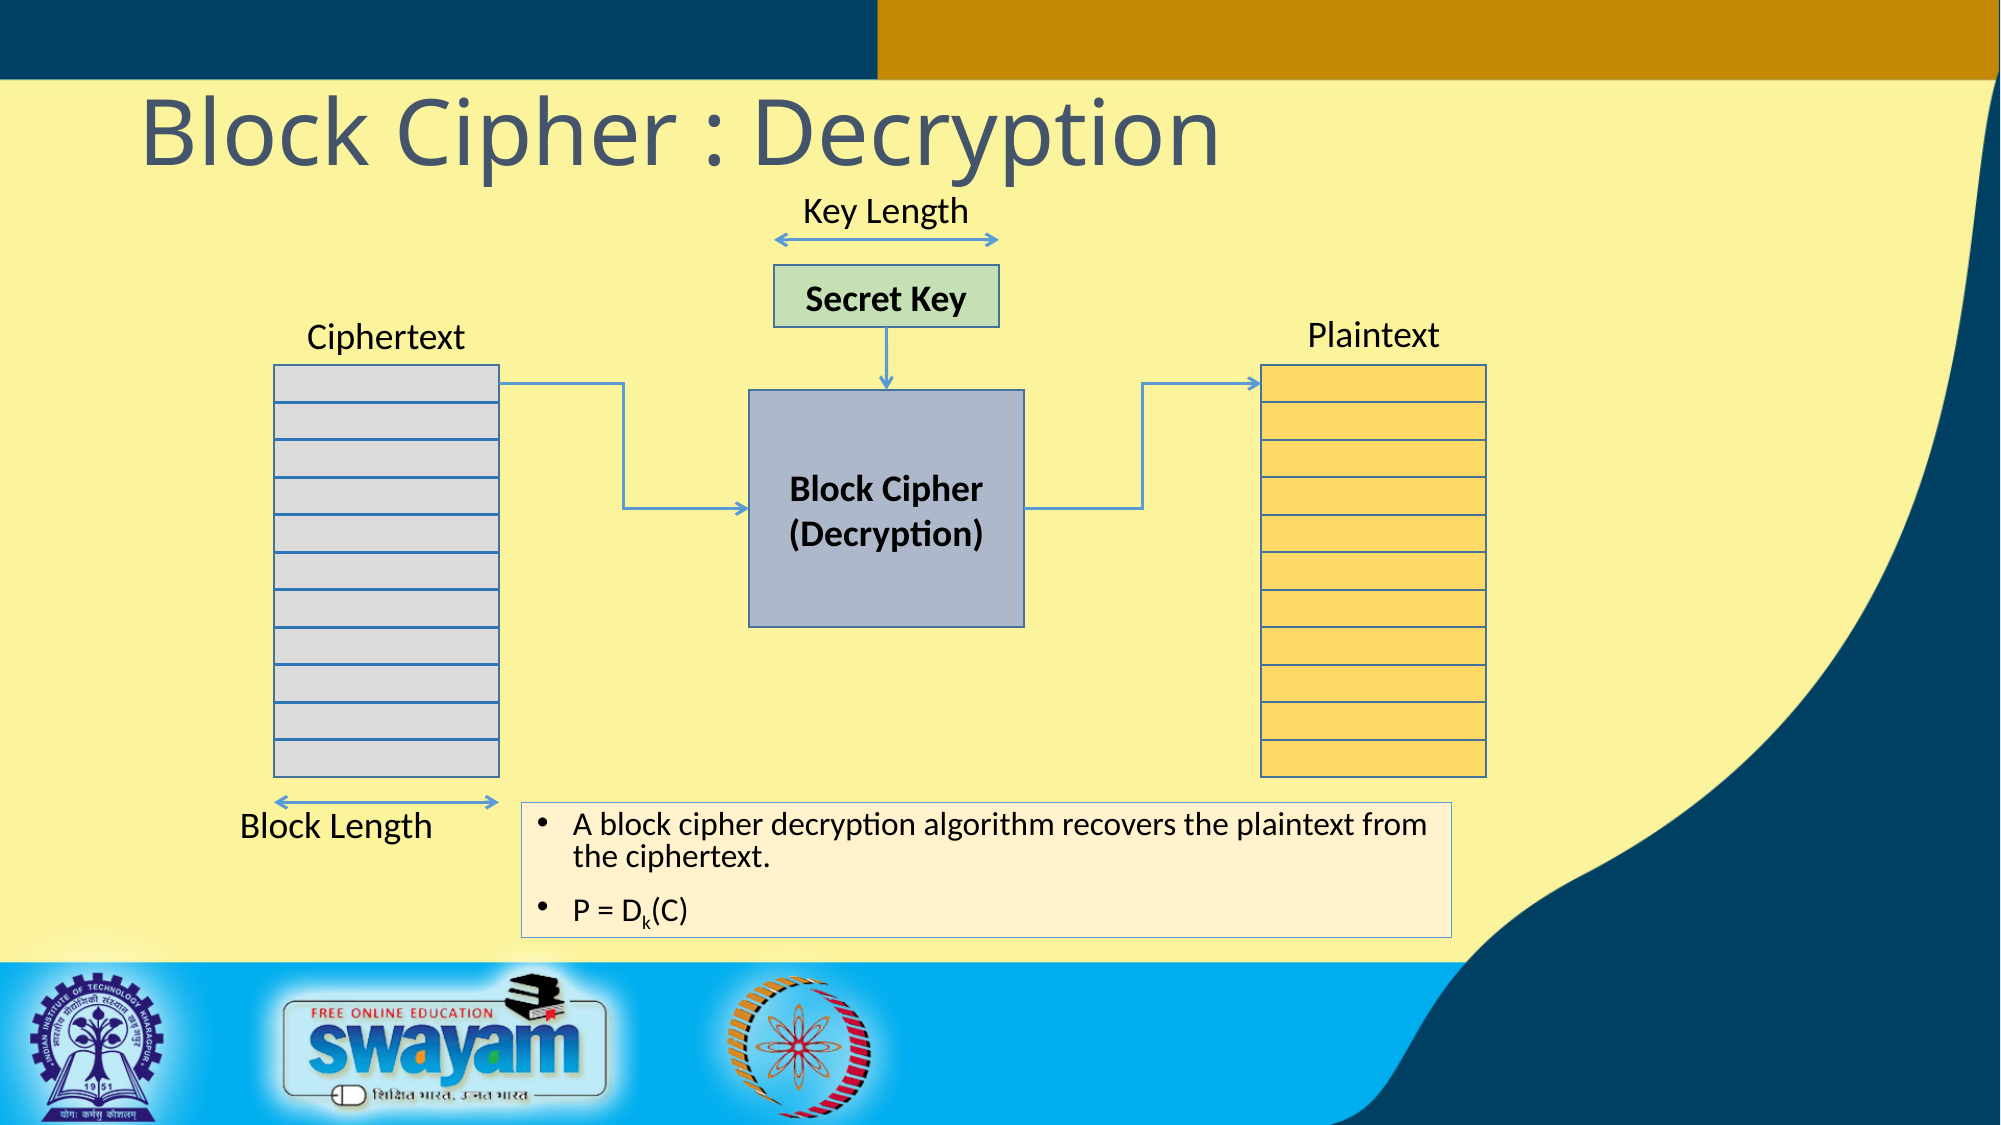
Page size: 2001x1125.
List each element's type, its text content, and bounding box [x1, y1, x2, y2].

text_box [1260, 476, 1487, 514]
text_box Ciphertext [273, 304, 499, 365]
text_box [273, 402, 499, 740]
text_box Block Cipher (Decryption) [748, 389, 1025, 628]
text_box Secret Key [773, 264, 1000, 328]
picture [1425, 1016, 1433, 1023]
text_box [1023, 383, 1262, 509]
list A block cipher decryption algorithm recovers the plaintext from the ciphertext. P = Dk(C) [521, 802, 1452, 938]
text_box [273, 509, 500, 778]
text_box [1260, 364, 1487, 401]
text_box Plaintext [1261, 302, 1487, 363]
text_box [1260, 589, 1487, 626]
text_box [1260, 701, 1487, 739]
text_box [498, 383, 749, 509]
text_box [1260, 739, 1487, 778]
text_box Block Length [223, 793, 449, 854]
text_box [1260, 626, 1487, 664]
text_box [1260, 664, 1487, 701]
text_box [1262, 439, 1487, 476]
text_box [1262, 401, 1487, 439]
text_box [1260, 551, 1487, 589]
text_box [1260, 514, 1487, 551]
picture [0, 0, 2001, 1125]
text_box [273, 364, 500, 401]
text_box Key Length [773, 179, 999, 239]
title Block Cipher : Decryption [124, 27, 1849, 245]
